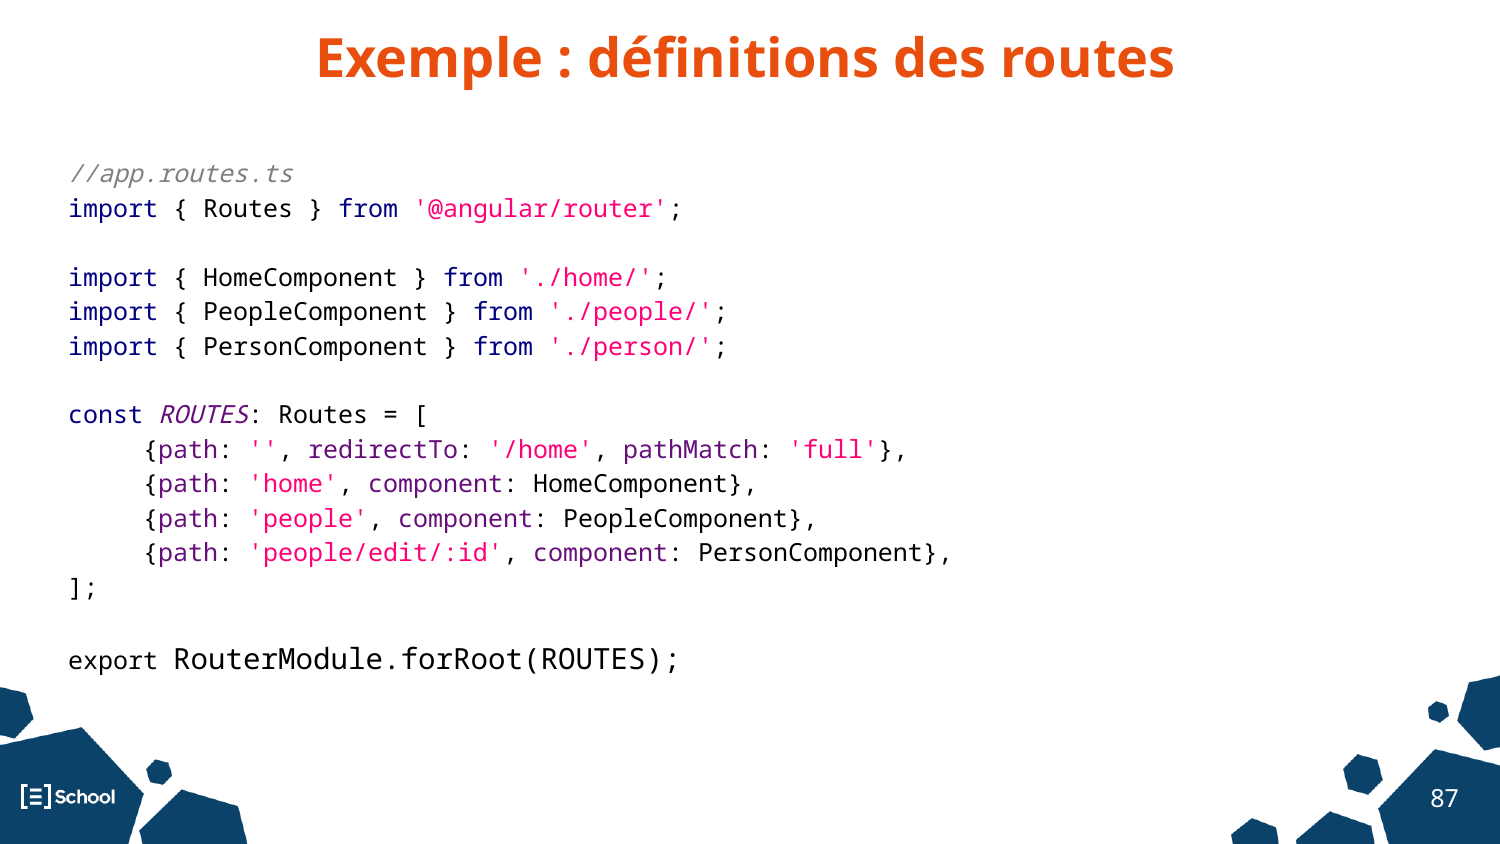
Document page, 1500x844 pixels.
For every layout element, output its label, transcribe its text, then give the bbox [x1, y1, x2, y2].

picture [0, 0, 1500, 844]
slide_number ‹#› [1383, 767, 1474, 832]
text_box //app.routes.ts import { Routes } from '@angular/router'; import { HomeComponent } from './home/'; import { PeopleComponent } from './people/'; import { PersonComponent } from './person/'; const ROUTES: Routes = [ {path: '', redirectTo: '/home', pathMatch: 'full'}, {path: 'home', component: HomeComponent}, {path: 'people', component: PeopleComponent}, {path: 'people/edit/:id', component: PersonComponent}, ]; export RouterModule.forRoot(ROUTES); [53, 138, 1447, 706]
title Exemple : définitions des routes [24, 8, 1467, 125]
